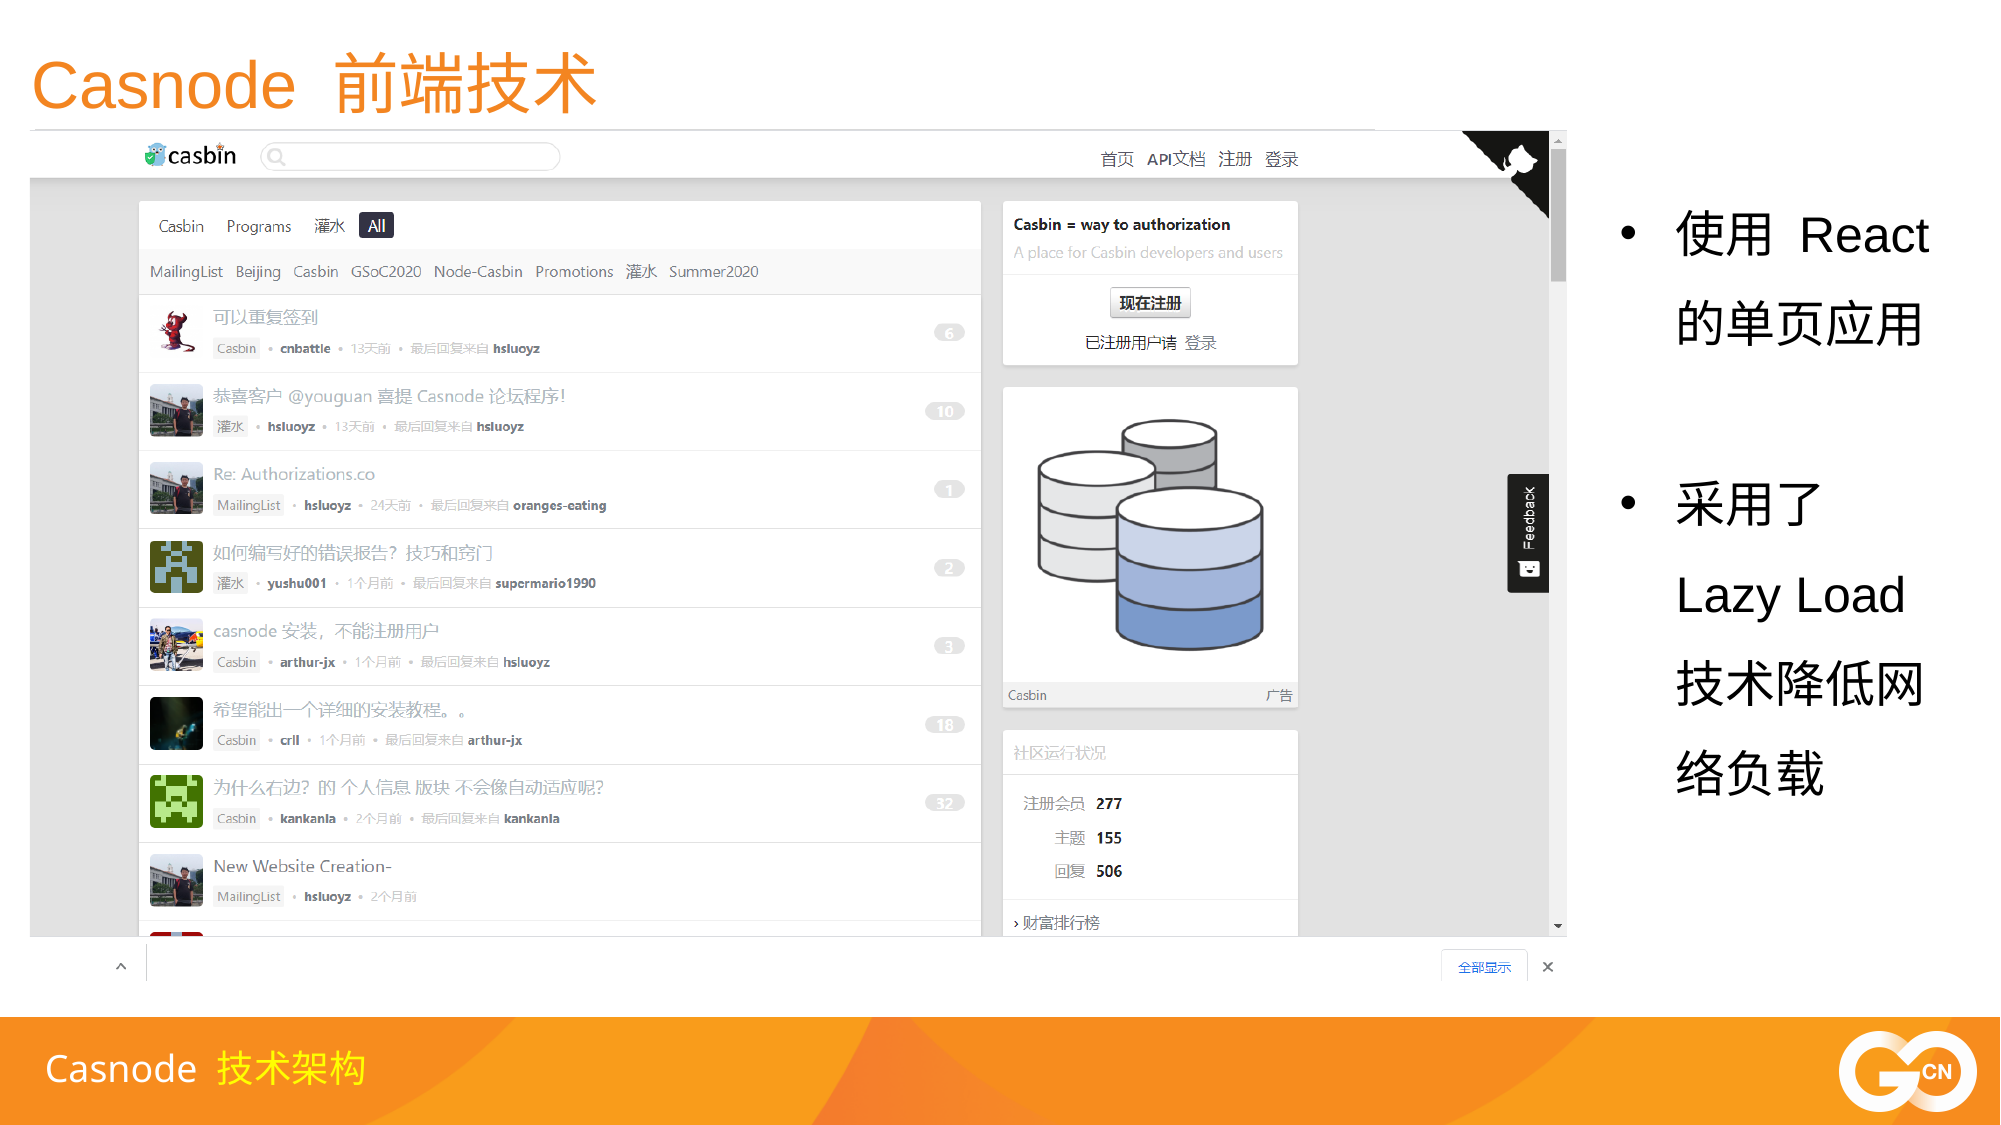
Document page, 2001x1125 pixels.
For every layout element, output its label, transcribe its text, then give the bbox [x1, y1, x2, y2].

picture [0, 1017, 2000, 1125]
picture [29, 130, 1589, 981]
text_box Casnode 前端技术 [16, 34, 614, 129]
text_box 使用 React 的单页应用 采用了 Lazy Load 技术降低网络负载 [1604, 165, 1949, 811]
text_box Casnode 技术架构 [29, 1030, 650, 1108]
